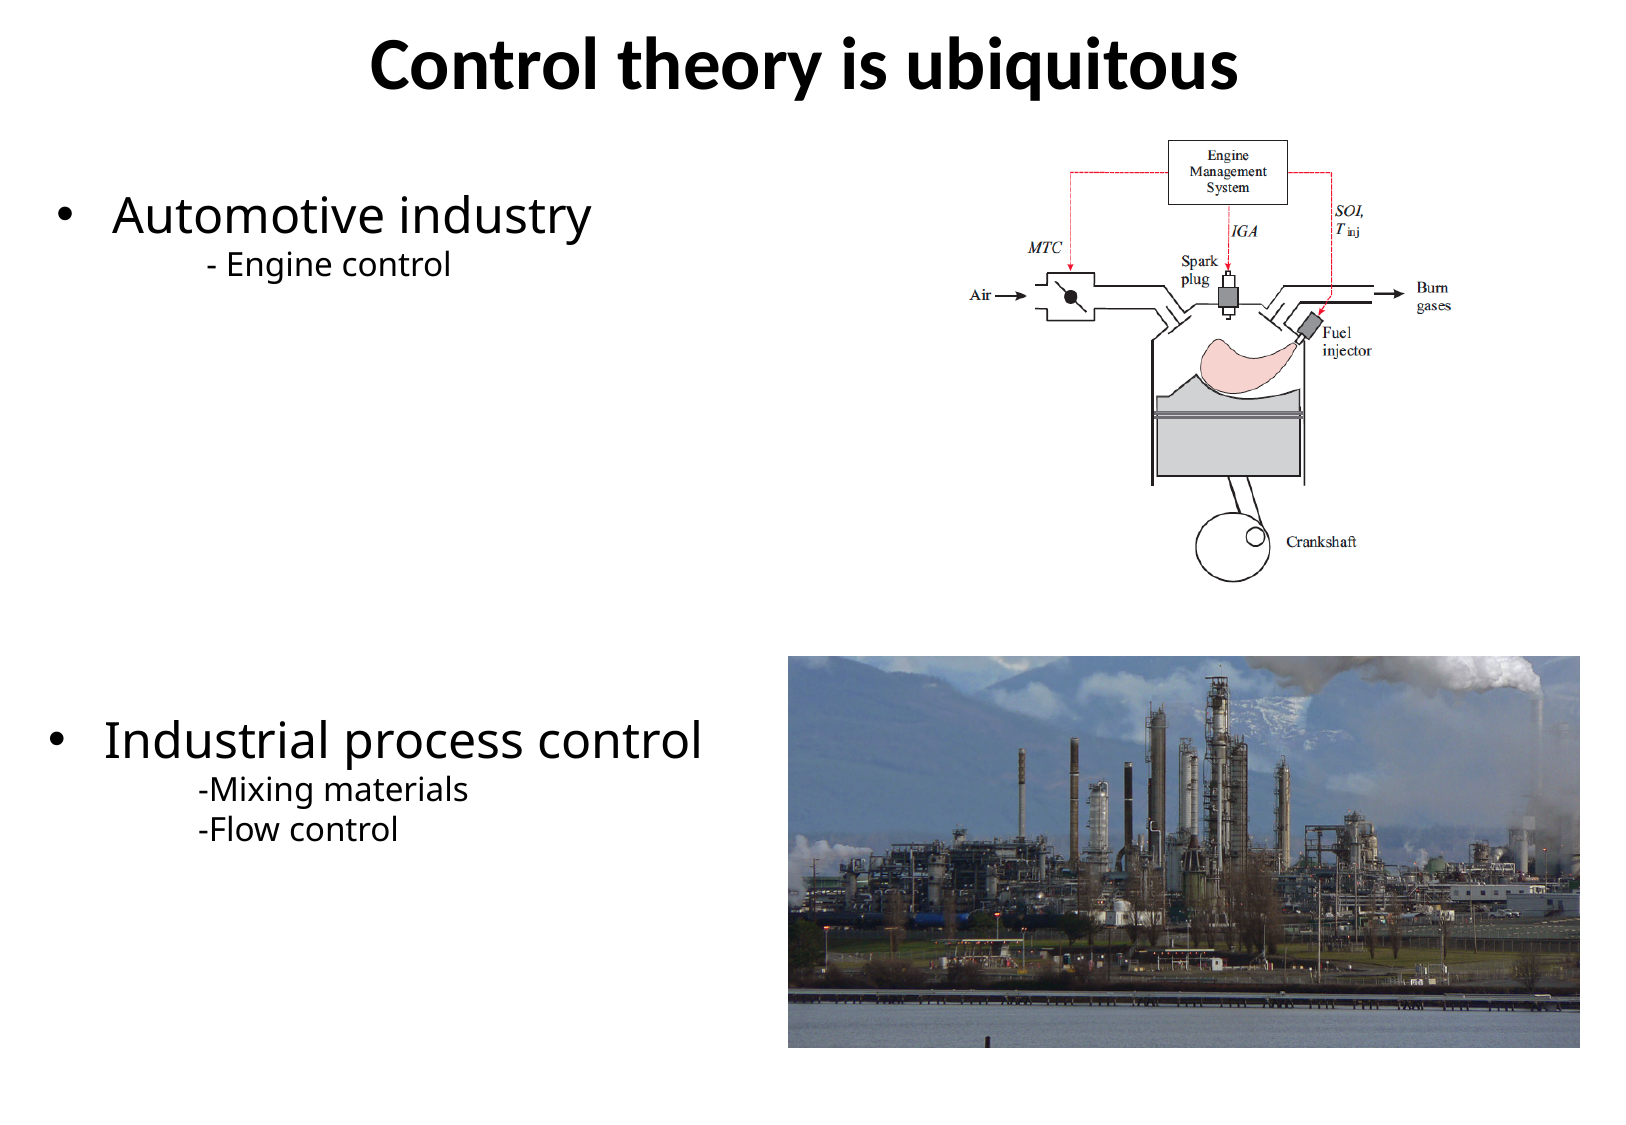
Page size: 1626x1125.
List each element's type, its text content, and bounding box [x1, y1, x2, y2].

text_box Automotive industry - Engine control [41, 176, 940, 331]
text_box Industrial process control -Mixing materials -Flow control [33, 700, 785, 1076]
picture [788, 656, 1581, 1070]
text_box Control theory is ubiquitous [73, 0, 1537, 119]
picture [945, 110, 1491, 594]
